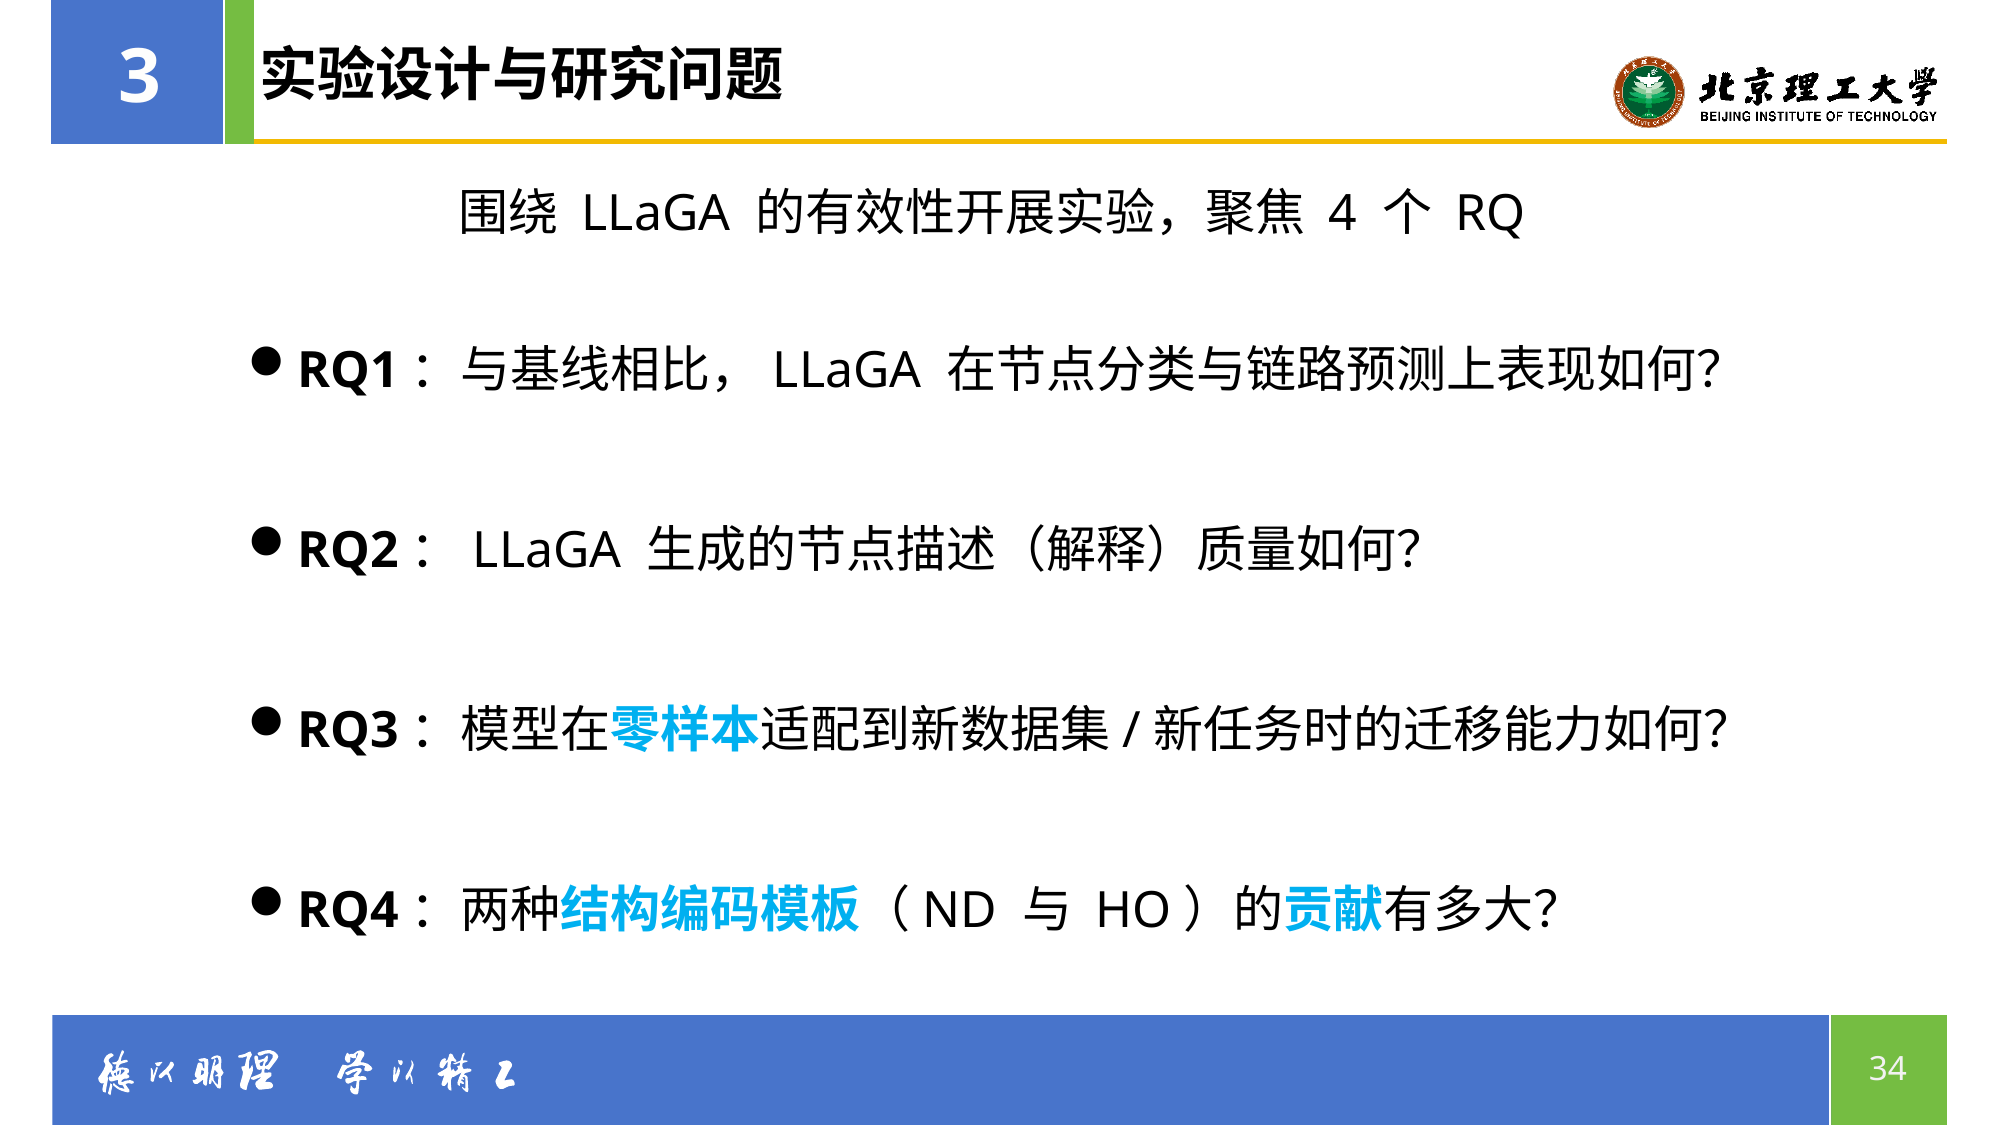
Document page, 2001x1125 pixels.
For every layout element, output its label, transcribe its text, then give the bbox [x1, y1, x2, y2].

text_box 3 [103, 20, 226, 126]
picture [1613, 56, 1937, 128]
text_box 围绕 LLaGA 的有效性开展实验，聚焦 4 个 RQ [203, 173, 1781, 249]
text_box 实验设计与研究问题 [244, 37, 1662, 116]
text_box RQ1：与基线相比，LLaGA 在节点分类与链路预测上表现如何？ RQ2：LLaGA 生成的节点描述（解释）质量如何？ RQ3：模型在零样本适配到新数据集/新任务时的迁移能力如何？ RQ4：两种结构编码模板（ND 与 HO）的贡献有多大？ [172, 307, 1828, 938]
